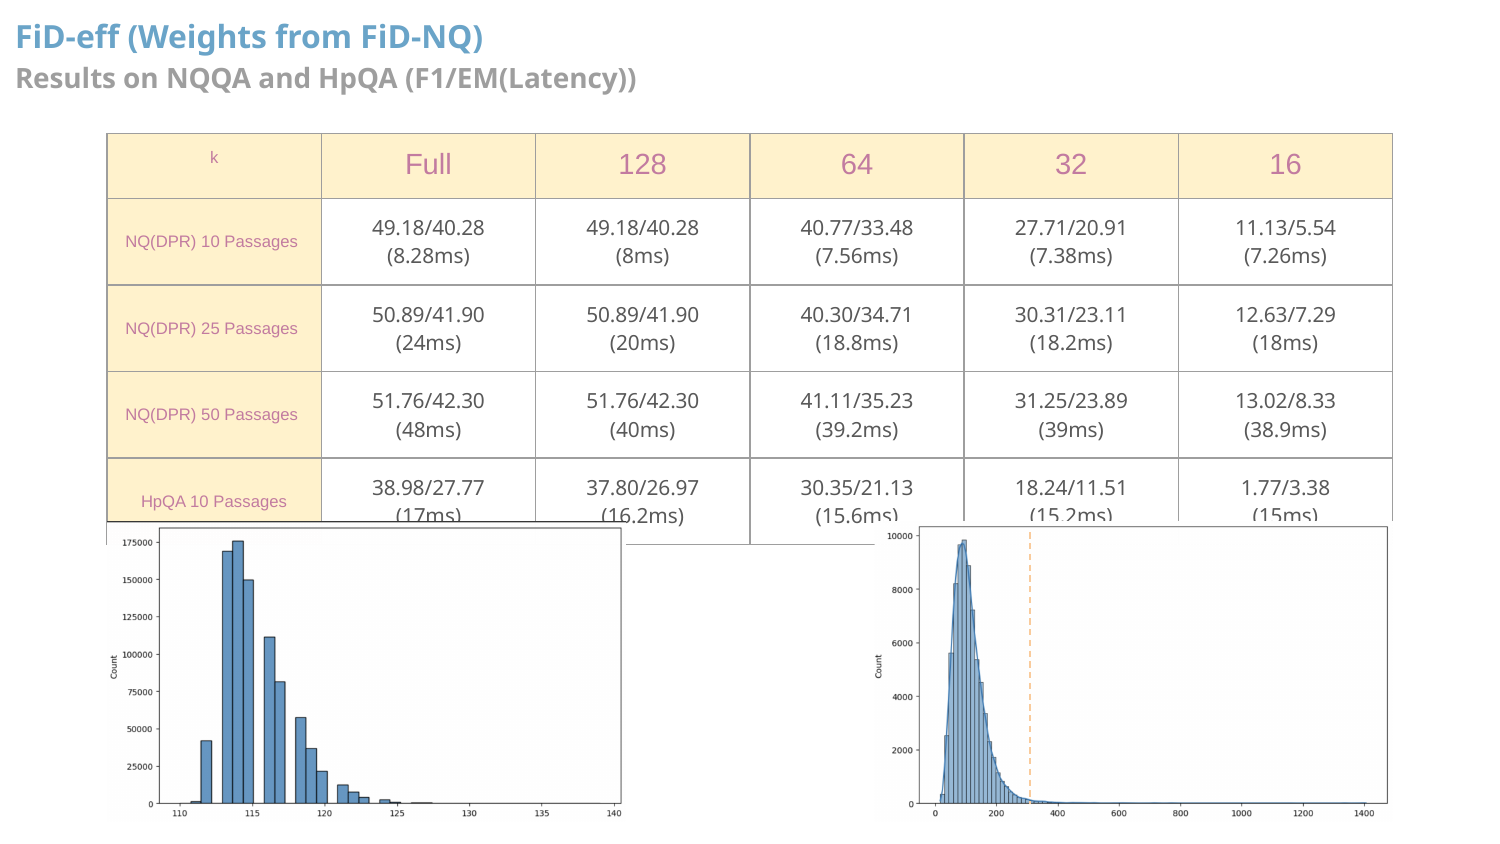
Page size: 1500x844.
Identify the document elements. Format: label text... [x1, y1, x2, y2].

table_cell 49.18/40.28 (8.28ms) [322, 199, 535, 284]
table_cell NQ(DPR) 50 Passages [108, 372, 321, 457]
title FiD-eff (Weights from FiD-NQ) Results on NQQA and HpQA (F1/EM(Latency)) [0, 0, 1262, 113]
table_cell 40.77/33.48 (7.56ms) [751, 199, 963, 284]
table_cell 41.11/35.23 (39.2ms) [751, 372, 963, 457]
table_cell 51.76/42.30 (40ms) [536, 372, 749, 457]
table_header 128 [536, 134, 749, 198]
table_cell 30.31/23.11 (18.2ms) [965, 286, 1178, 371]
table_cell 38.98/27.77 (17ms) [322, 459, 535, 519]
table_header k [108, 134, 321, 198]
table_header 64 [751, 134, 963, 198]
table_cell 30.35/21.13 (15.6ms) [751, 459, 963, 544]
table_header 16 [1179, 134, 1392, 198]
table_cell 27.71/20.91 (7.38ms) [965, 199, 1178, 284]
table_cell NQ(DPR) 10 Passages [108, 199, 321, 284]
picture [874, 520, 1394, 822]
table_cell 50.89/41.90 (24ms) [322, 286, 535, 371]
picture [106, 520, 626, 822]
table_header 32 [965, 134, 1178, 198]
table_cell 12.63/7.29 (18ms) [1179, 286, 1392, 371]
table_cell 40.30/34.71 (18.8ms) [751, 286, 963, 371]
table_cell 37.80/26.97 (16.2ms) [536, 459, 749, 544]
table_header Full [322, 134, 535, 198]
table_cell HpQA 10 Passages [108, 459, 321, 520]
table_cell 49.18/40.28 (8ms) [536, 199, 749, 284]
table_cell 18.24/11.51 (15.2ms) [965, 459, 1178, 519]
table_cell 13.02/8.33 (38.9ms) [1179, 372, 1392, 457]
table_cell 50.89/41.90 (20ms) [536, 286, 749, 371]
table_cell 1.77/3.38 (15ms) [1179, 459, 1392, 520]
table_cell 51.76/42.30 (48ms) [322, 372, 535, 457]
table_cell 11.13/5.54 (7.26ms) [1179, 199, 1392, 284]
table_cell NQ(DPR) 25 Passages [108, 286, 321, 371]
table_cell 31.25/23.89 (39ms) [965, 372, 1178, 457]
